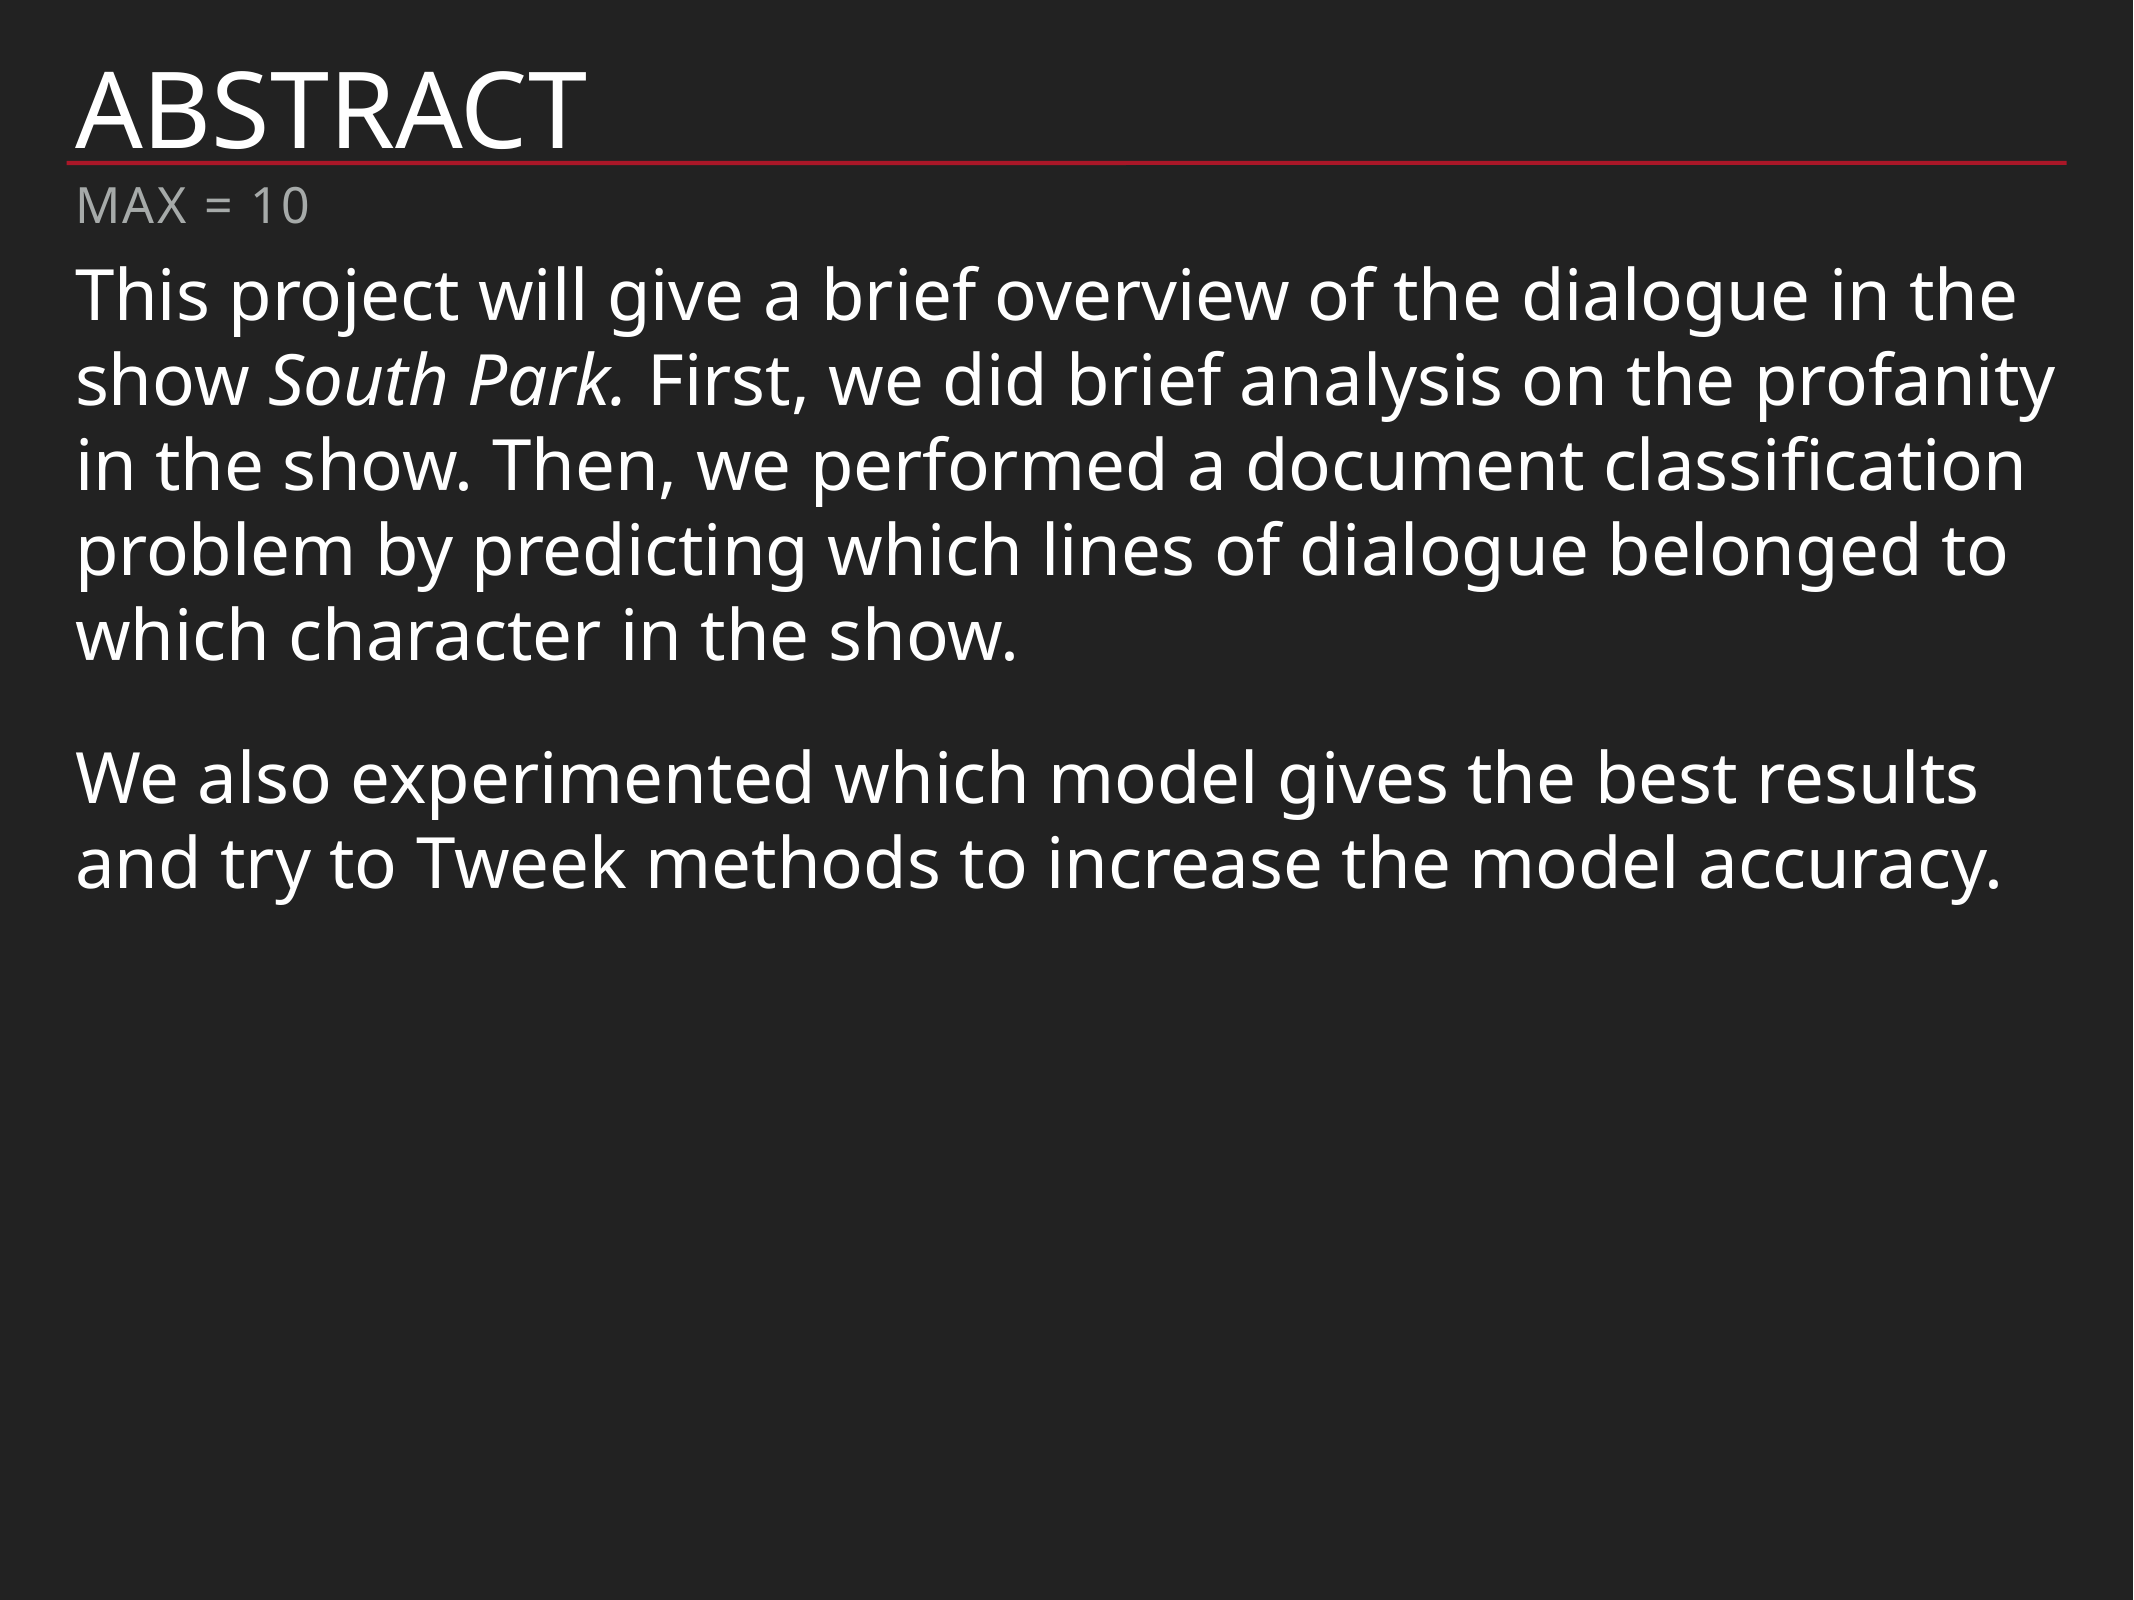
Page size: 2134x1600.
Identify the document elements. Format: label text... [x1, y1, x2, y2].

list This project will give a brief overview of the dialogue in the show South Park. First, we did brief analysis on the profanity in the show. Then, we performed a document classification problem by predicting which lines of dialogue belonged to which character in the show. We also experimented which model gives the best results and try to Tweek methods to increase the model accuracy. [66, 241, 2068, 1245]
title Abstract [66, 57, 2068, 178]
list Max = 10 [66, 175, 1901, 241]
